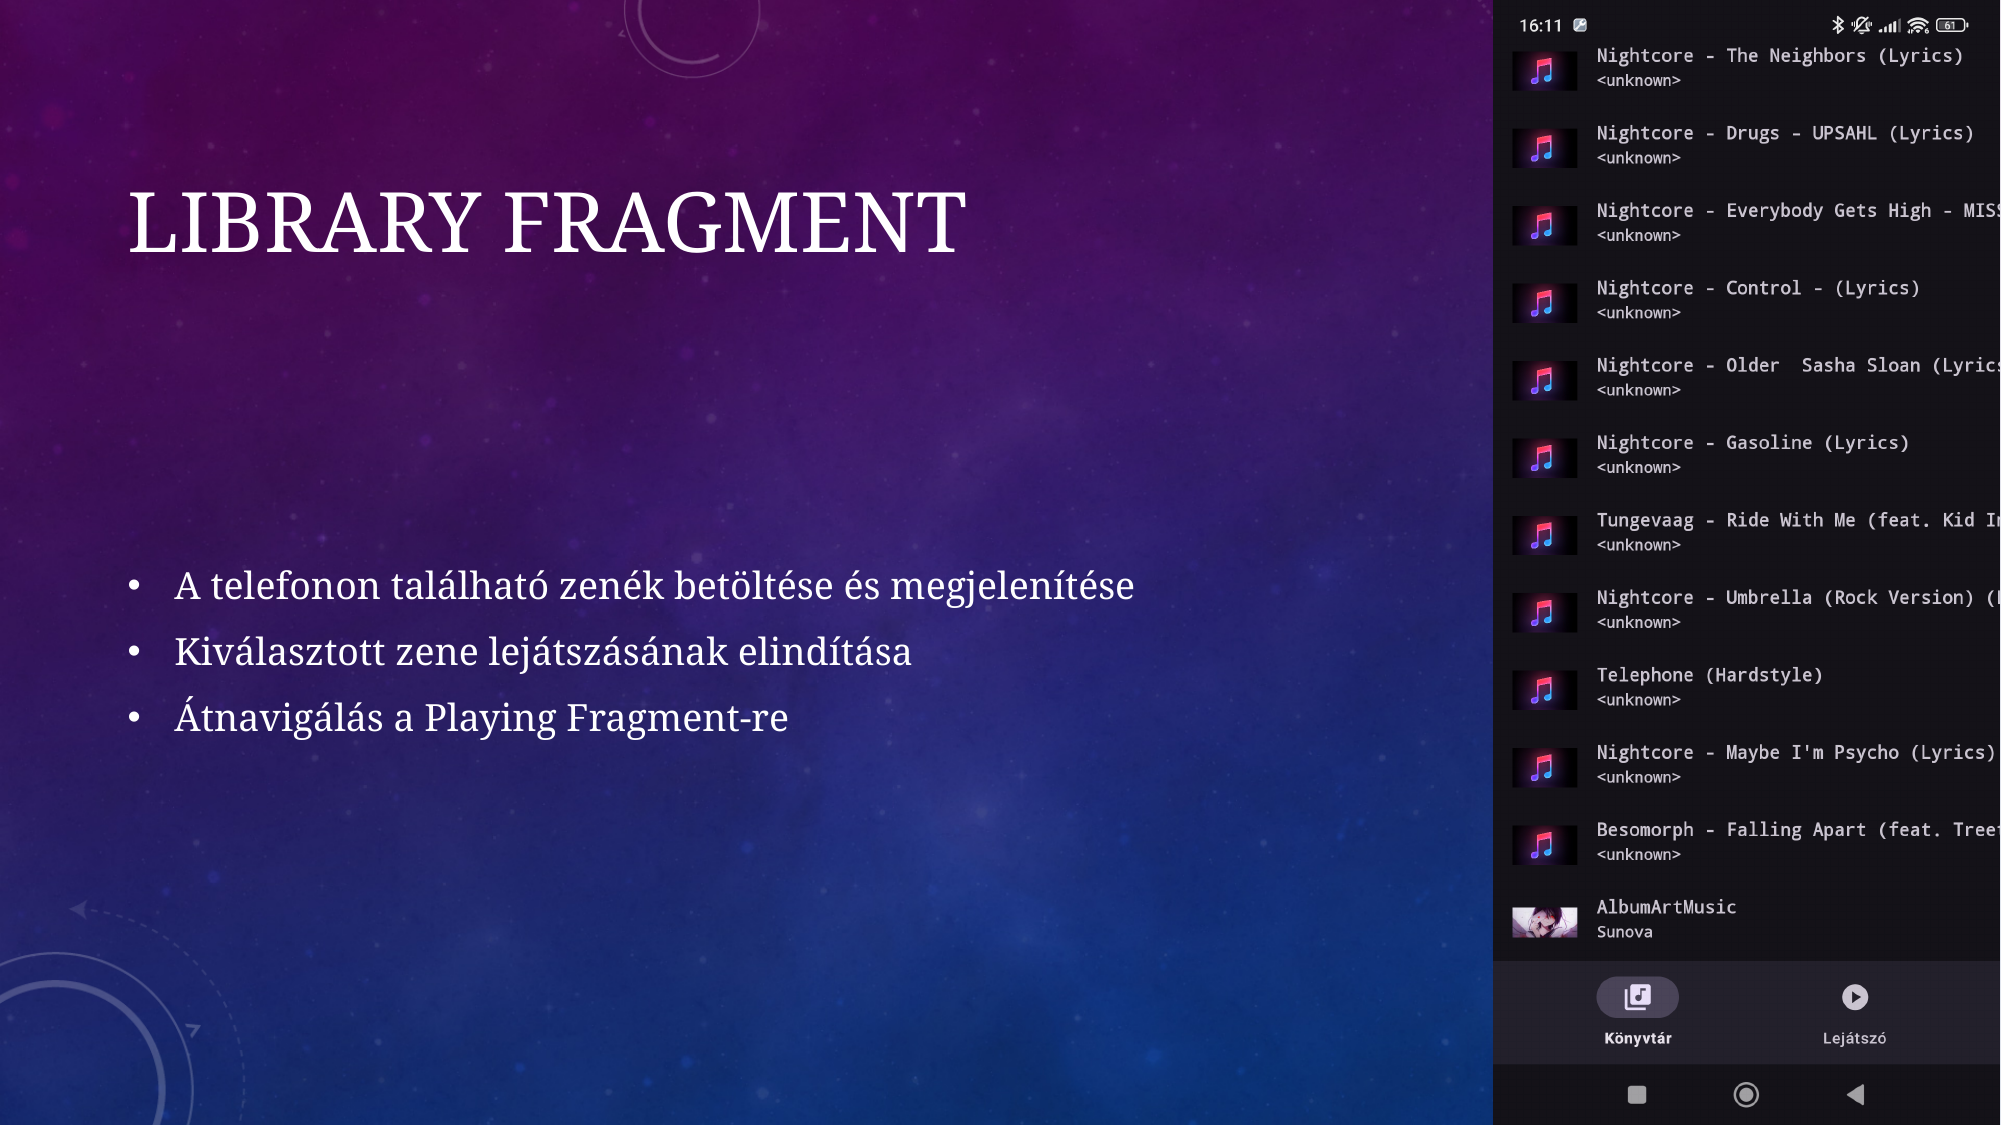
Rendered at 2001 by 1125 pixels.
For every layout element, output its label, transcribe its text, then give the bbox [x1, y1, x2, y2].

list A telefonon található zenék betöltése és megjelenítése Kiválasztott zene lejátszásának elindítása Átnavigálás a Playing Fragment-re [112, 351, 1487, 950]
picture [0, 0, 2001, 1125]
title LibRary FragmeNt [112, 99, 1487, 339]
